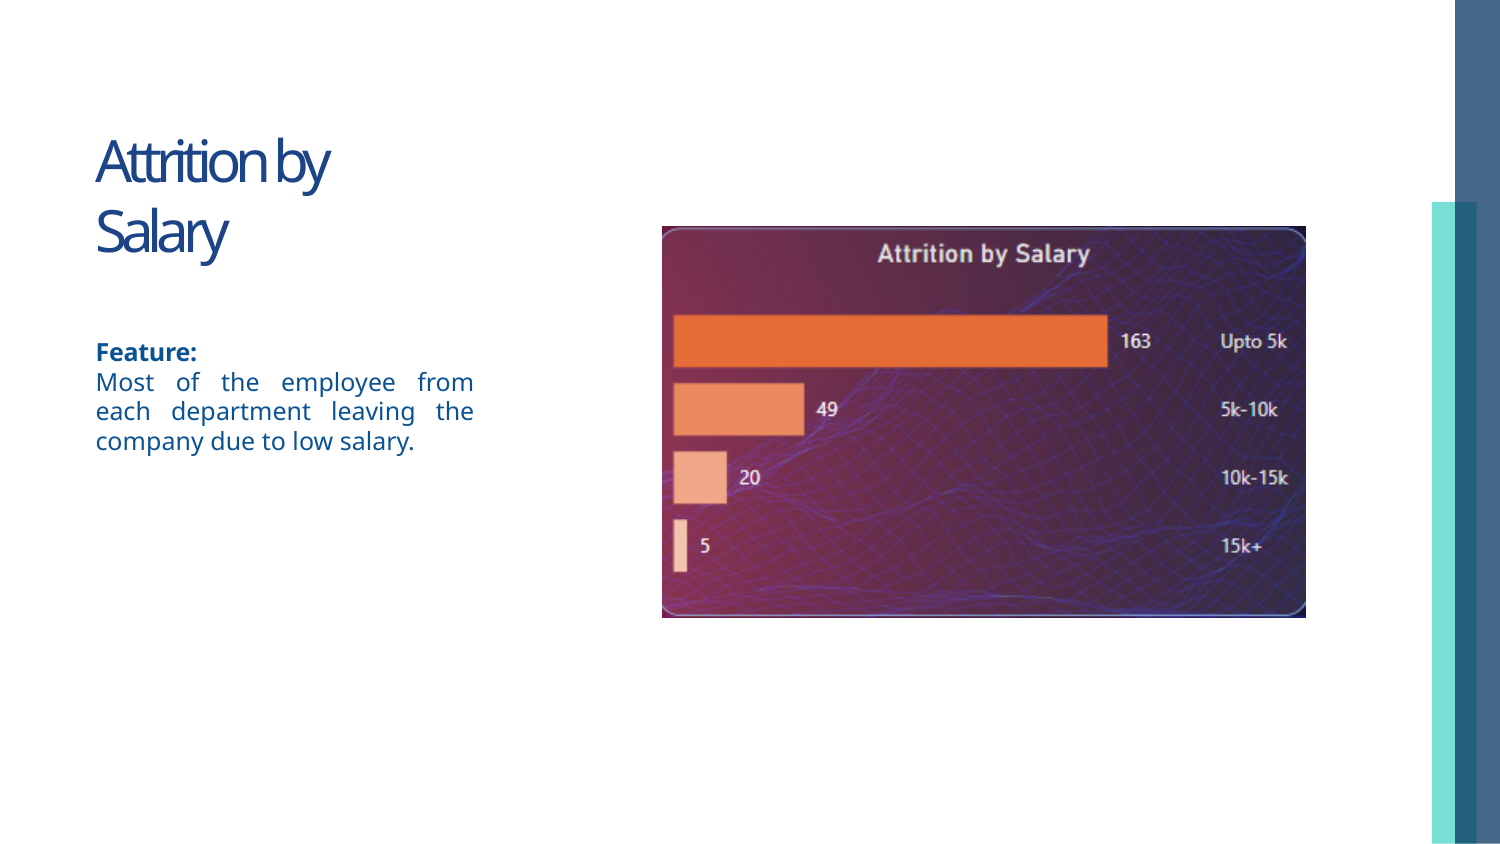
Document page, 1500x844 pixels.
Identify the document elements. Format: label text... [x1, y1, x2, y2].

picture [662, 226, 1306, 618]
title Attrition by Salary [93, 121, 379, 265]
text_box Feature: Most of the employee from each department leaving the company due to low salary. [93, 334, 475, 456]
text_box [1431, 0, 1500, 844]
